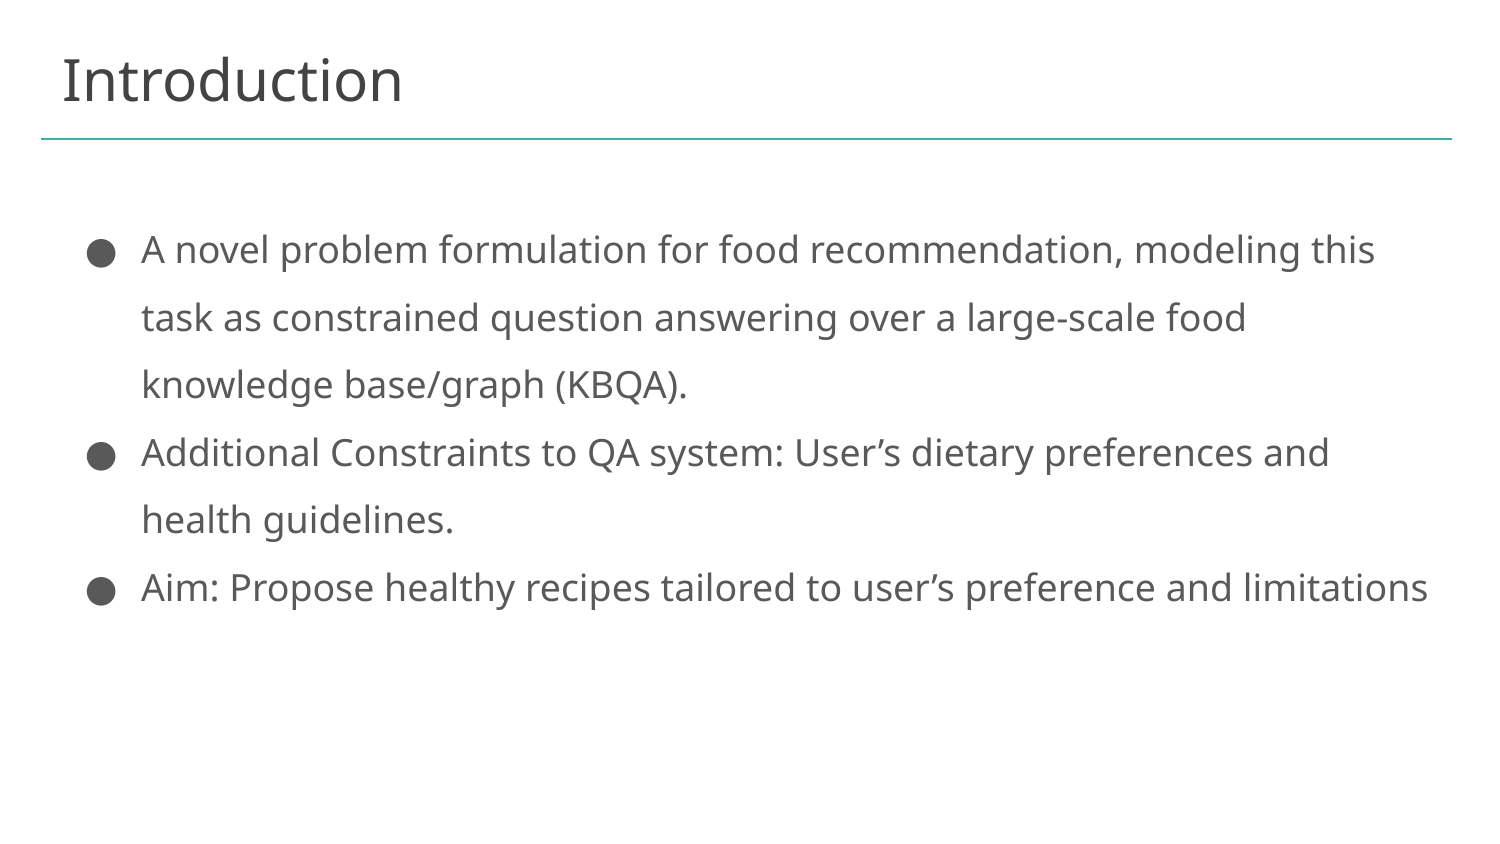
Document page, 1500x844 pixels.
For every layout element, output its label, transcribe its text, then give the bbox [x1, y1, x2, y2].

title Introduction [47, 27, 1446, 122]
list A novel problem formulation for food recommendation, modeling this task as constrained question answering over a large-scale food knowledge base/graph (KBQA). Additional Constraints to QA system: User’s dietary preferences and health guidelines. Aim: Propose healthy recipes tailored to user’s preference and limitations [51, 189, 1449, 750]
